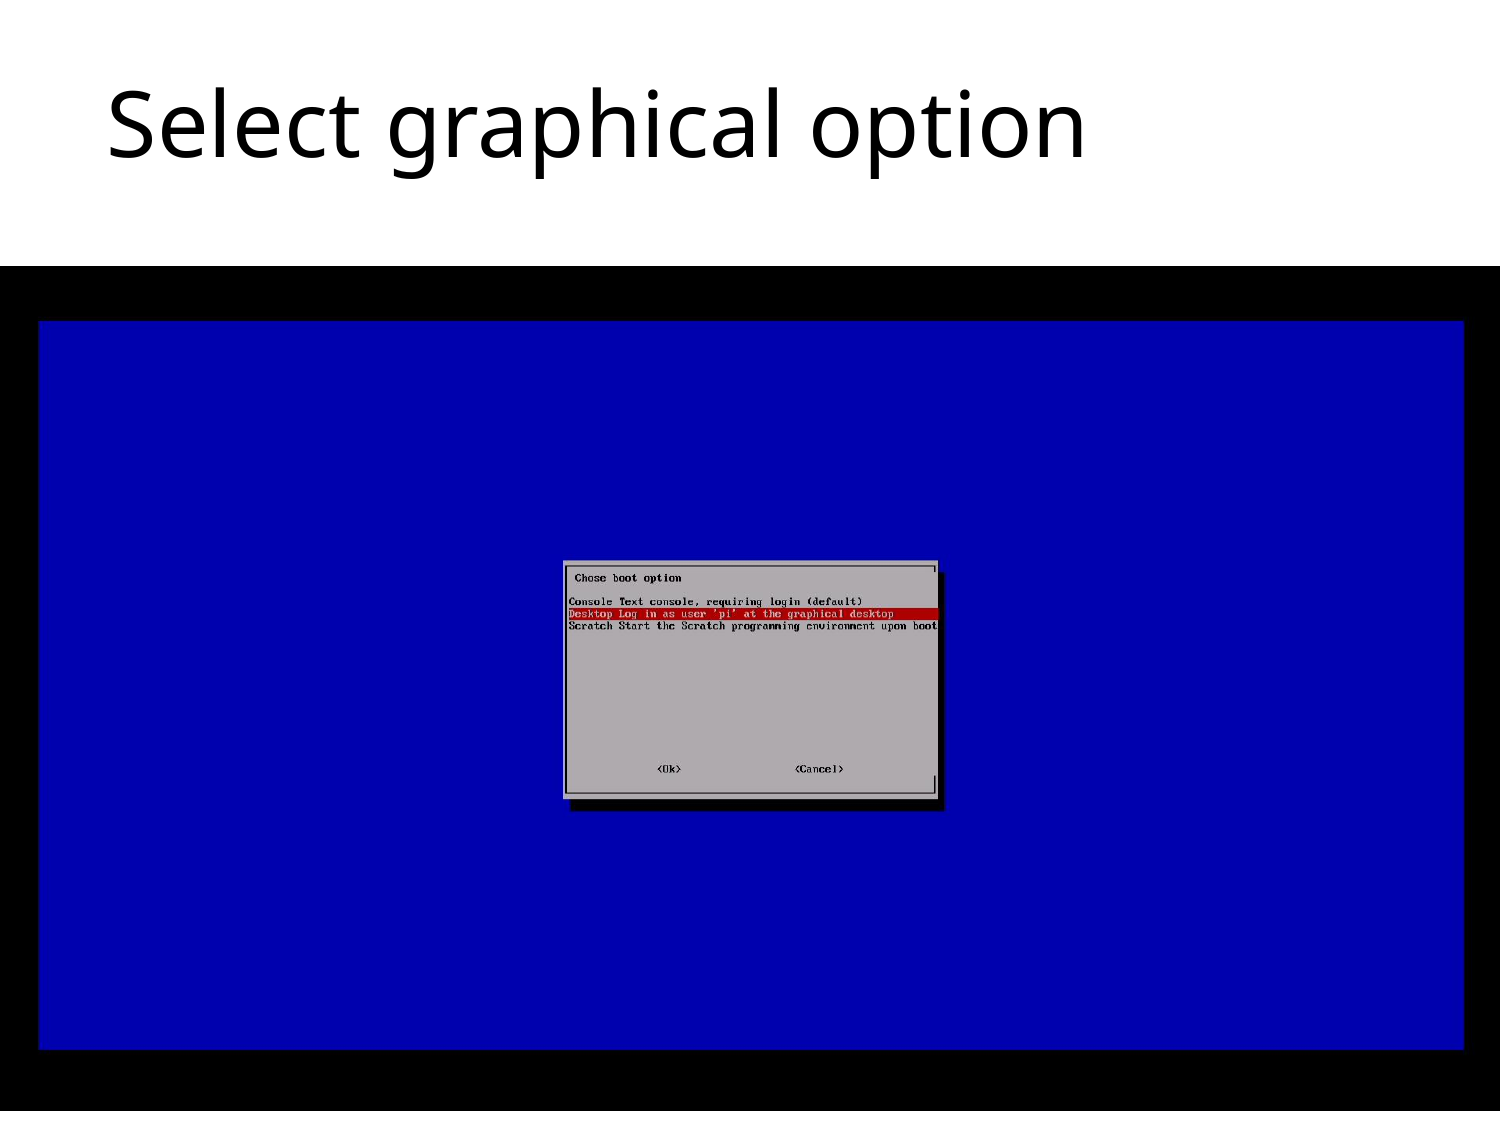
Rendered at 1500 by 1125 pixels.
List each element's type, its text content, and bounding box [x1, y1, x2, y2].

title Select graphical option [91, 18, 1386, 237]
picture [0, 266, 1500, 1111]
